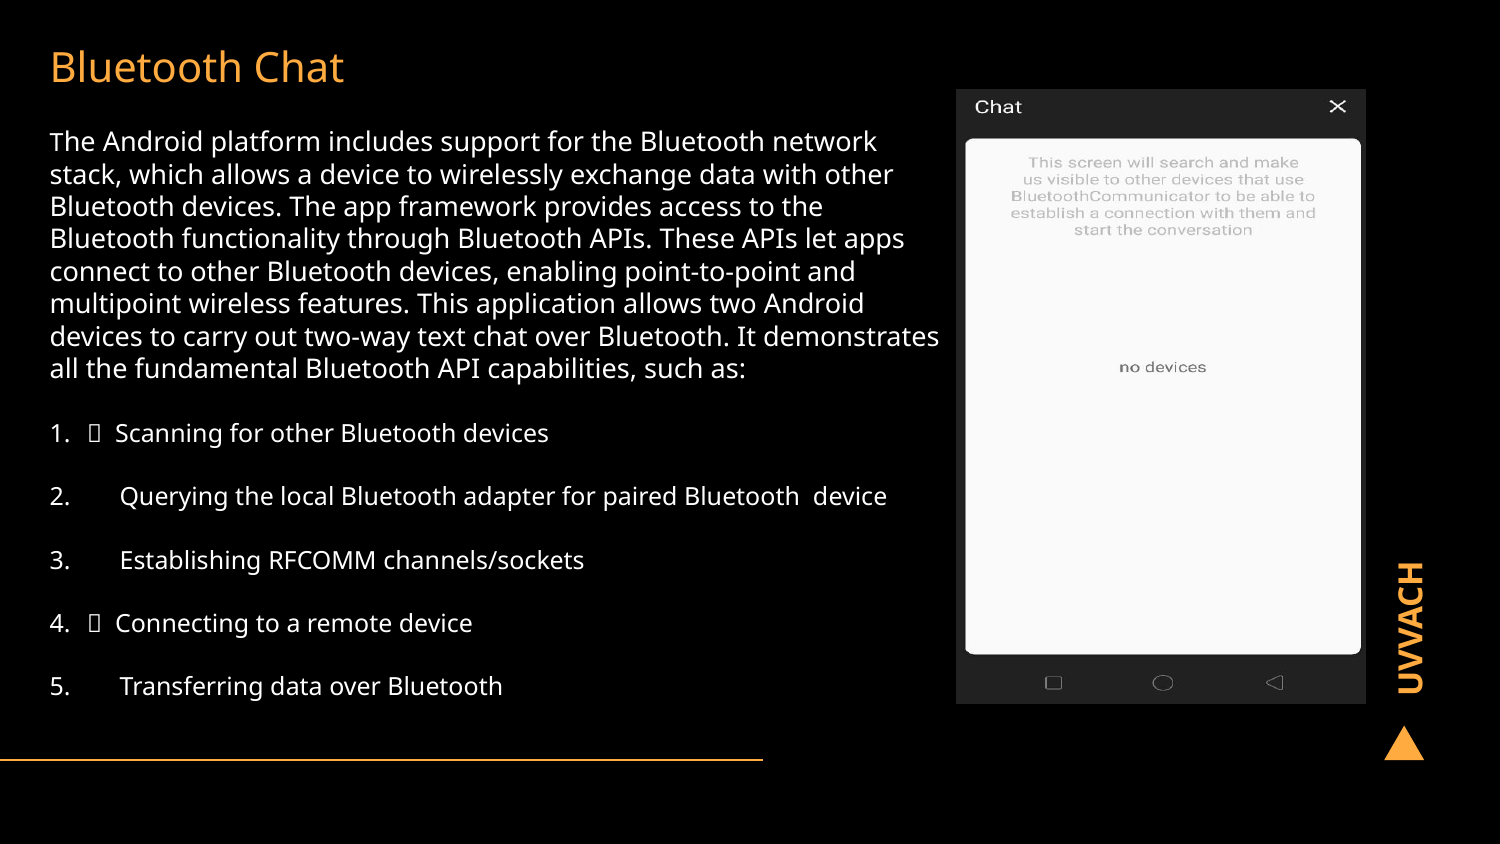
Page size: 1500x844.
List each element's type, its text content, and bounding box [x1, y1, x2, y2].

title UVVACH [1350, 82, 1444, 712]
picture [955, 89, 1366, 705]
text_box [1384, 725, 1425, 761]
list Bluetooth Chat The Android platform includes support for the Bluetooth network stack, which allows a device to wirelessly exchange data with other Bluetooth devices. The app framework provides access to the Bluetooth functionality through Bluetooth APIs. These APIs let apps connect to other Bluetooth devices, enabling point-to-point and multipoint wireless features. This application allows two Android devices to carry out two-way text chat over Bluetooth. It demonstrates all the fundamental Bluetooth API capabilities, such as:  Scanning for other Bluetooth devices Querying the local Bluetooth adapter for paired Bluetooth device Establishing RFCOMM channels/sockets  Connecting to a remote device Transferring data over Bluetooth [34, 26, 957, 712]
